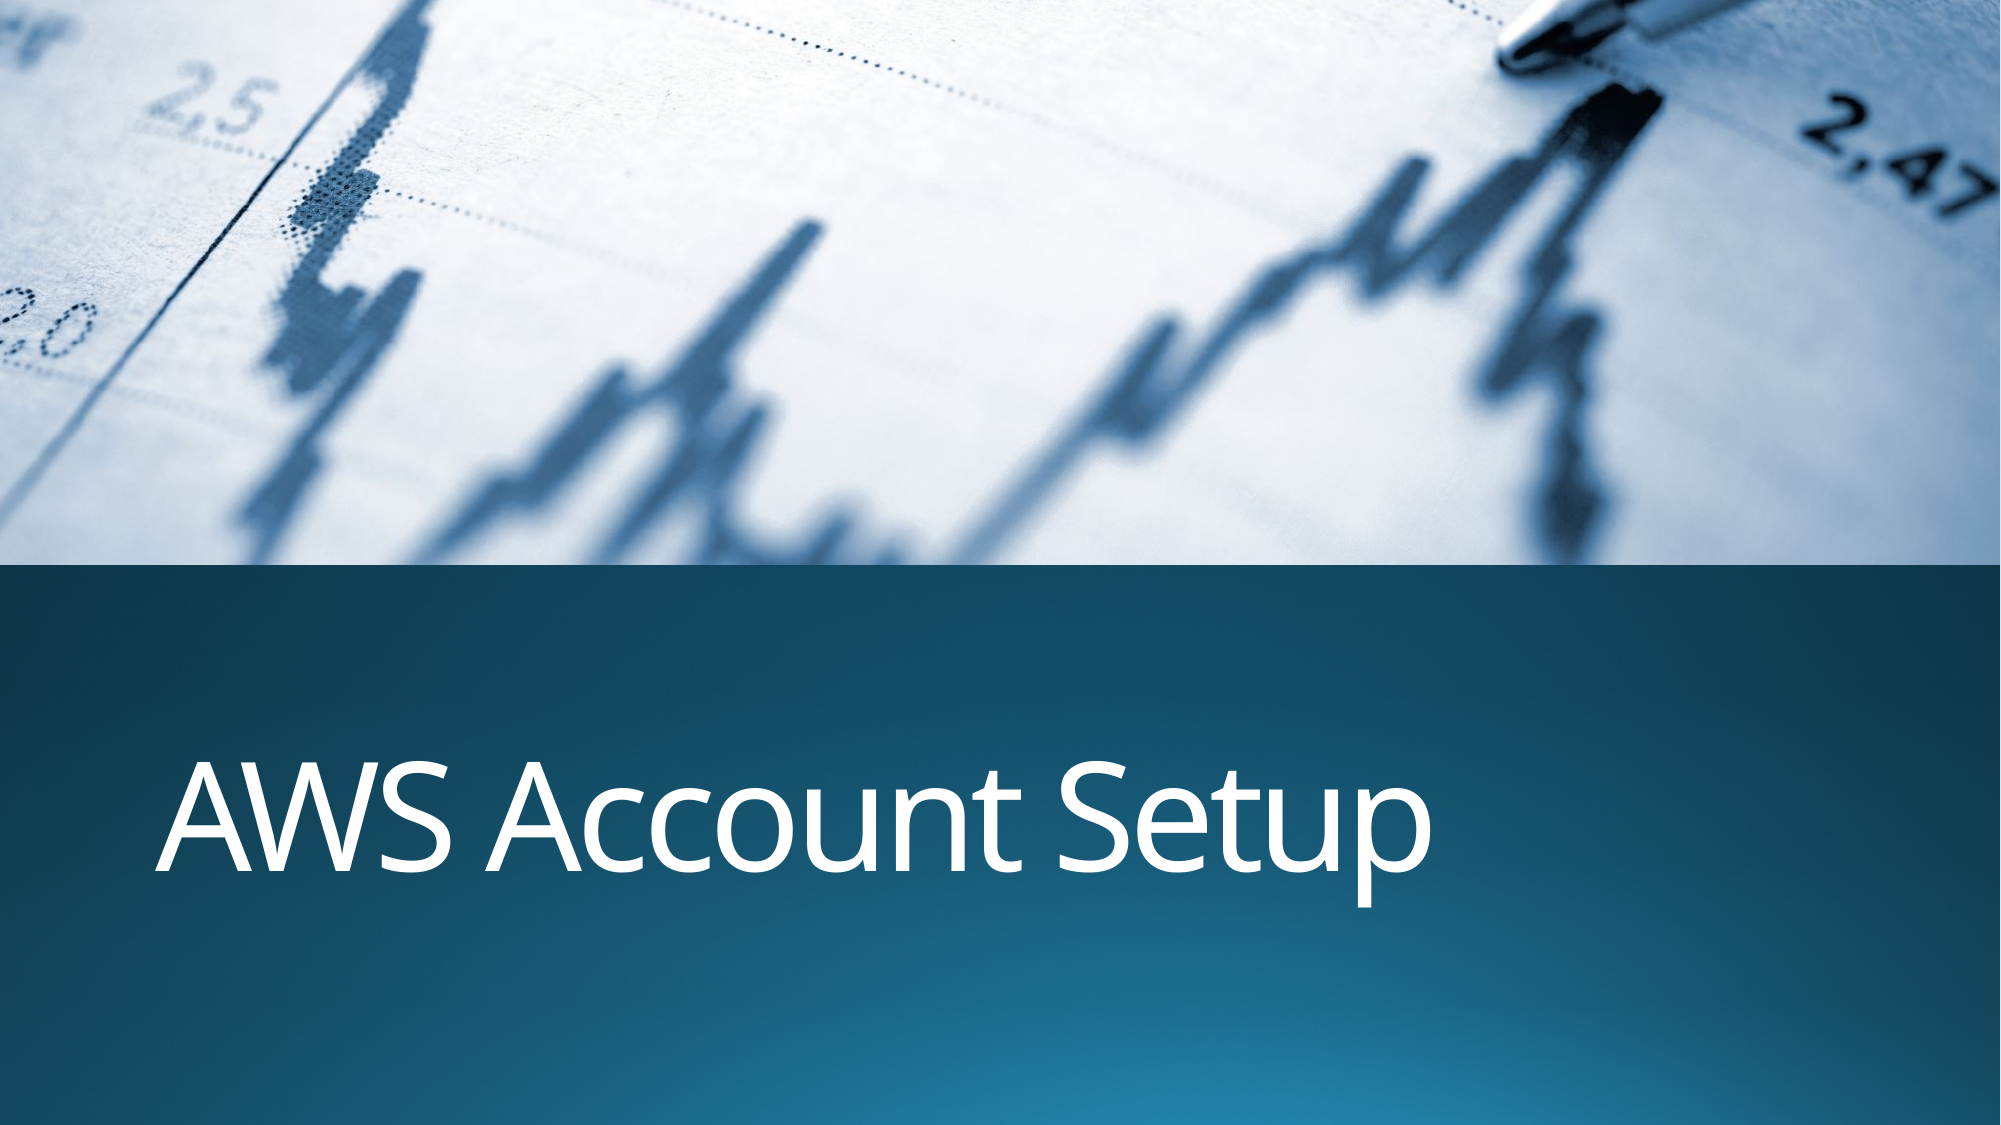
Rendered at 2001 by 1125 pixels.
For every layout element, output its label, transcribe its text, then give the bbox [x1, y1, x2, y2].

picture [0, 0, 2001, 1125]
title AWS Account Setup [140, 732, 1641, 1002]
